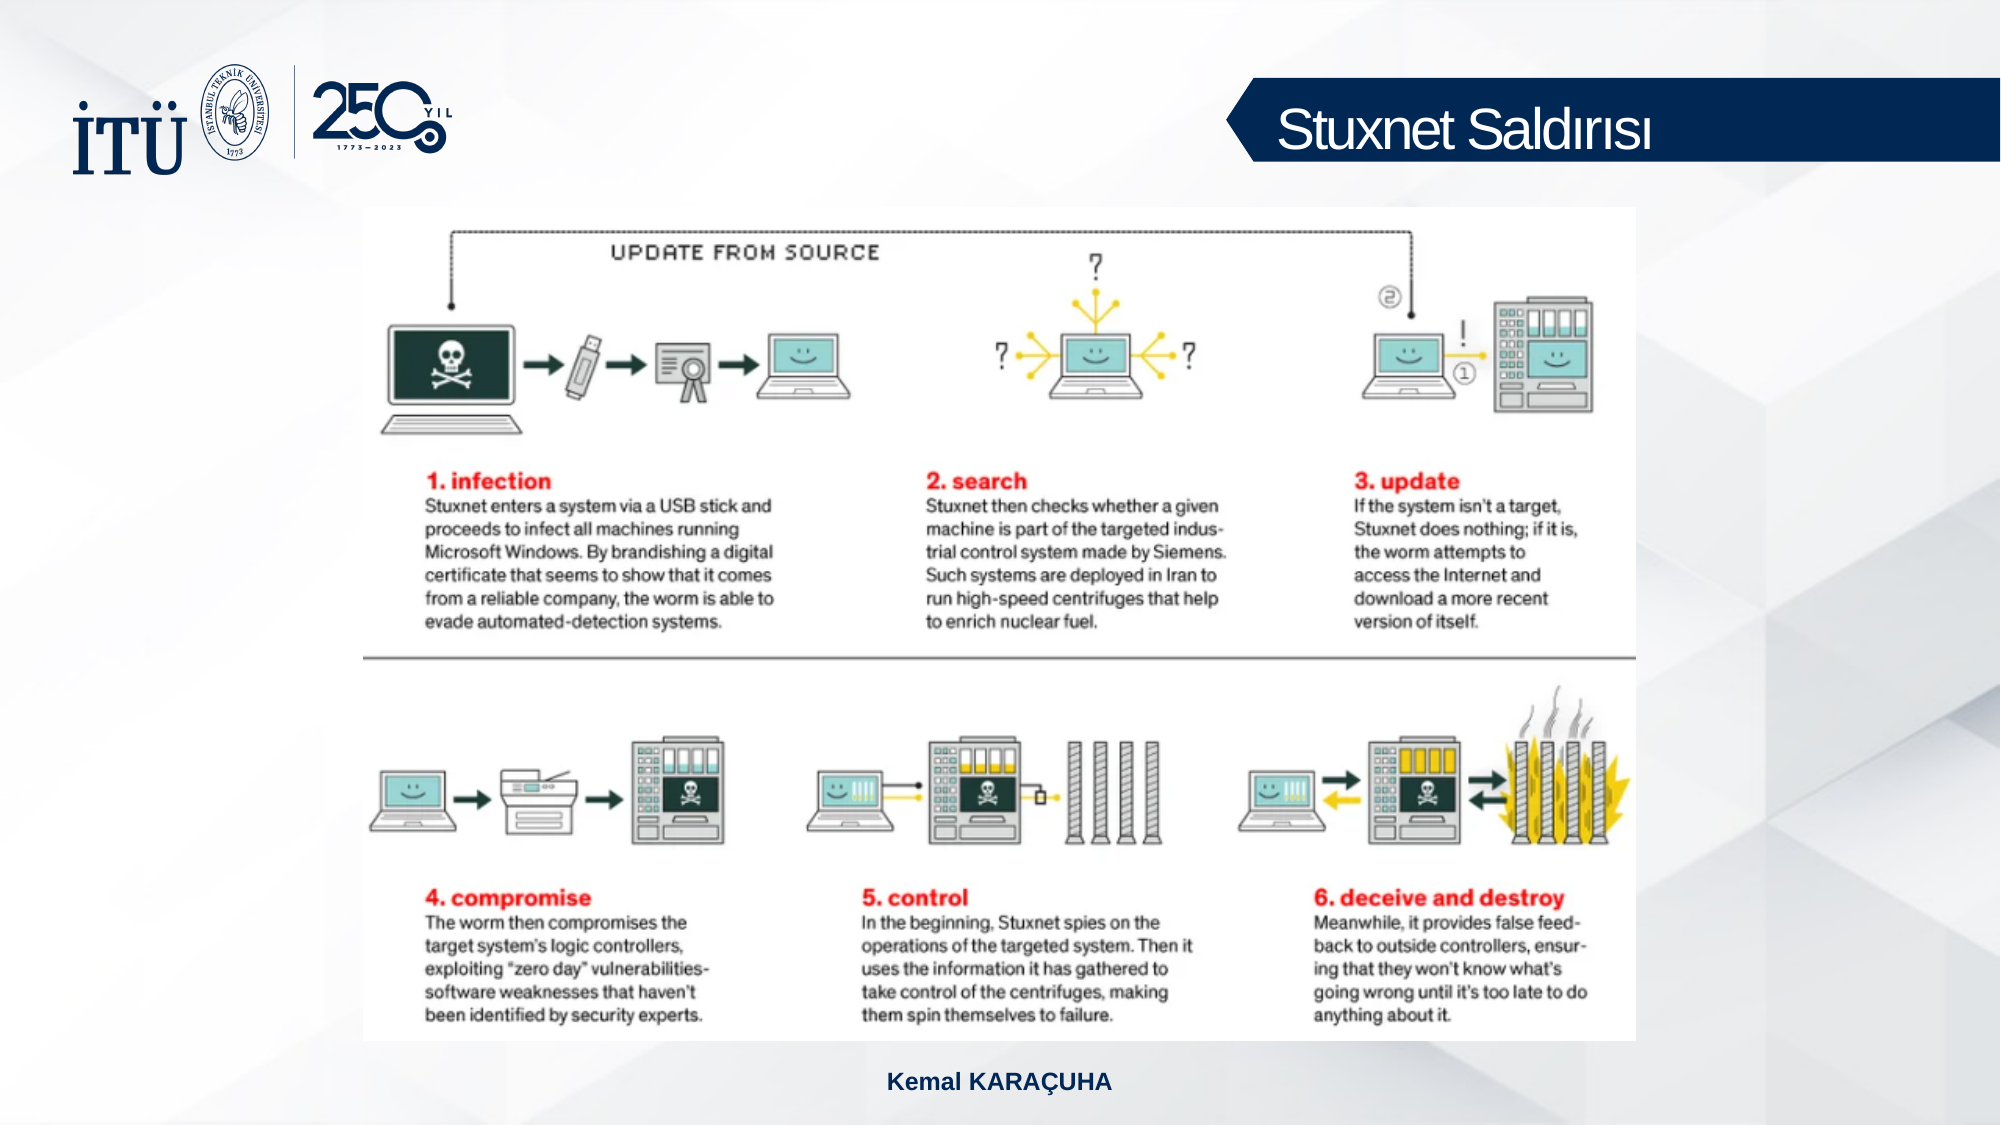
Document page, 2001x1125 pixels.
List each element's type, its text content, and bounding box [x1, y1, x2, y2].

text_box Kemal KARAÇUHA [788, 1058, 1212, 1103]
picture [0, 0, 2000, 1125]
text_box Stuxnet Saldırısı [1262, 84, 1671, 169]
